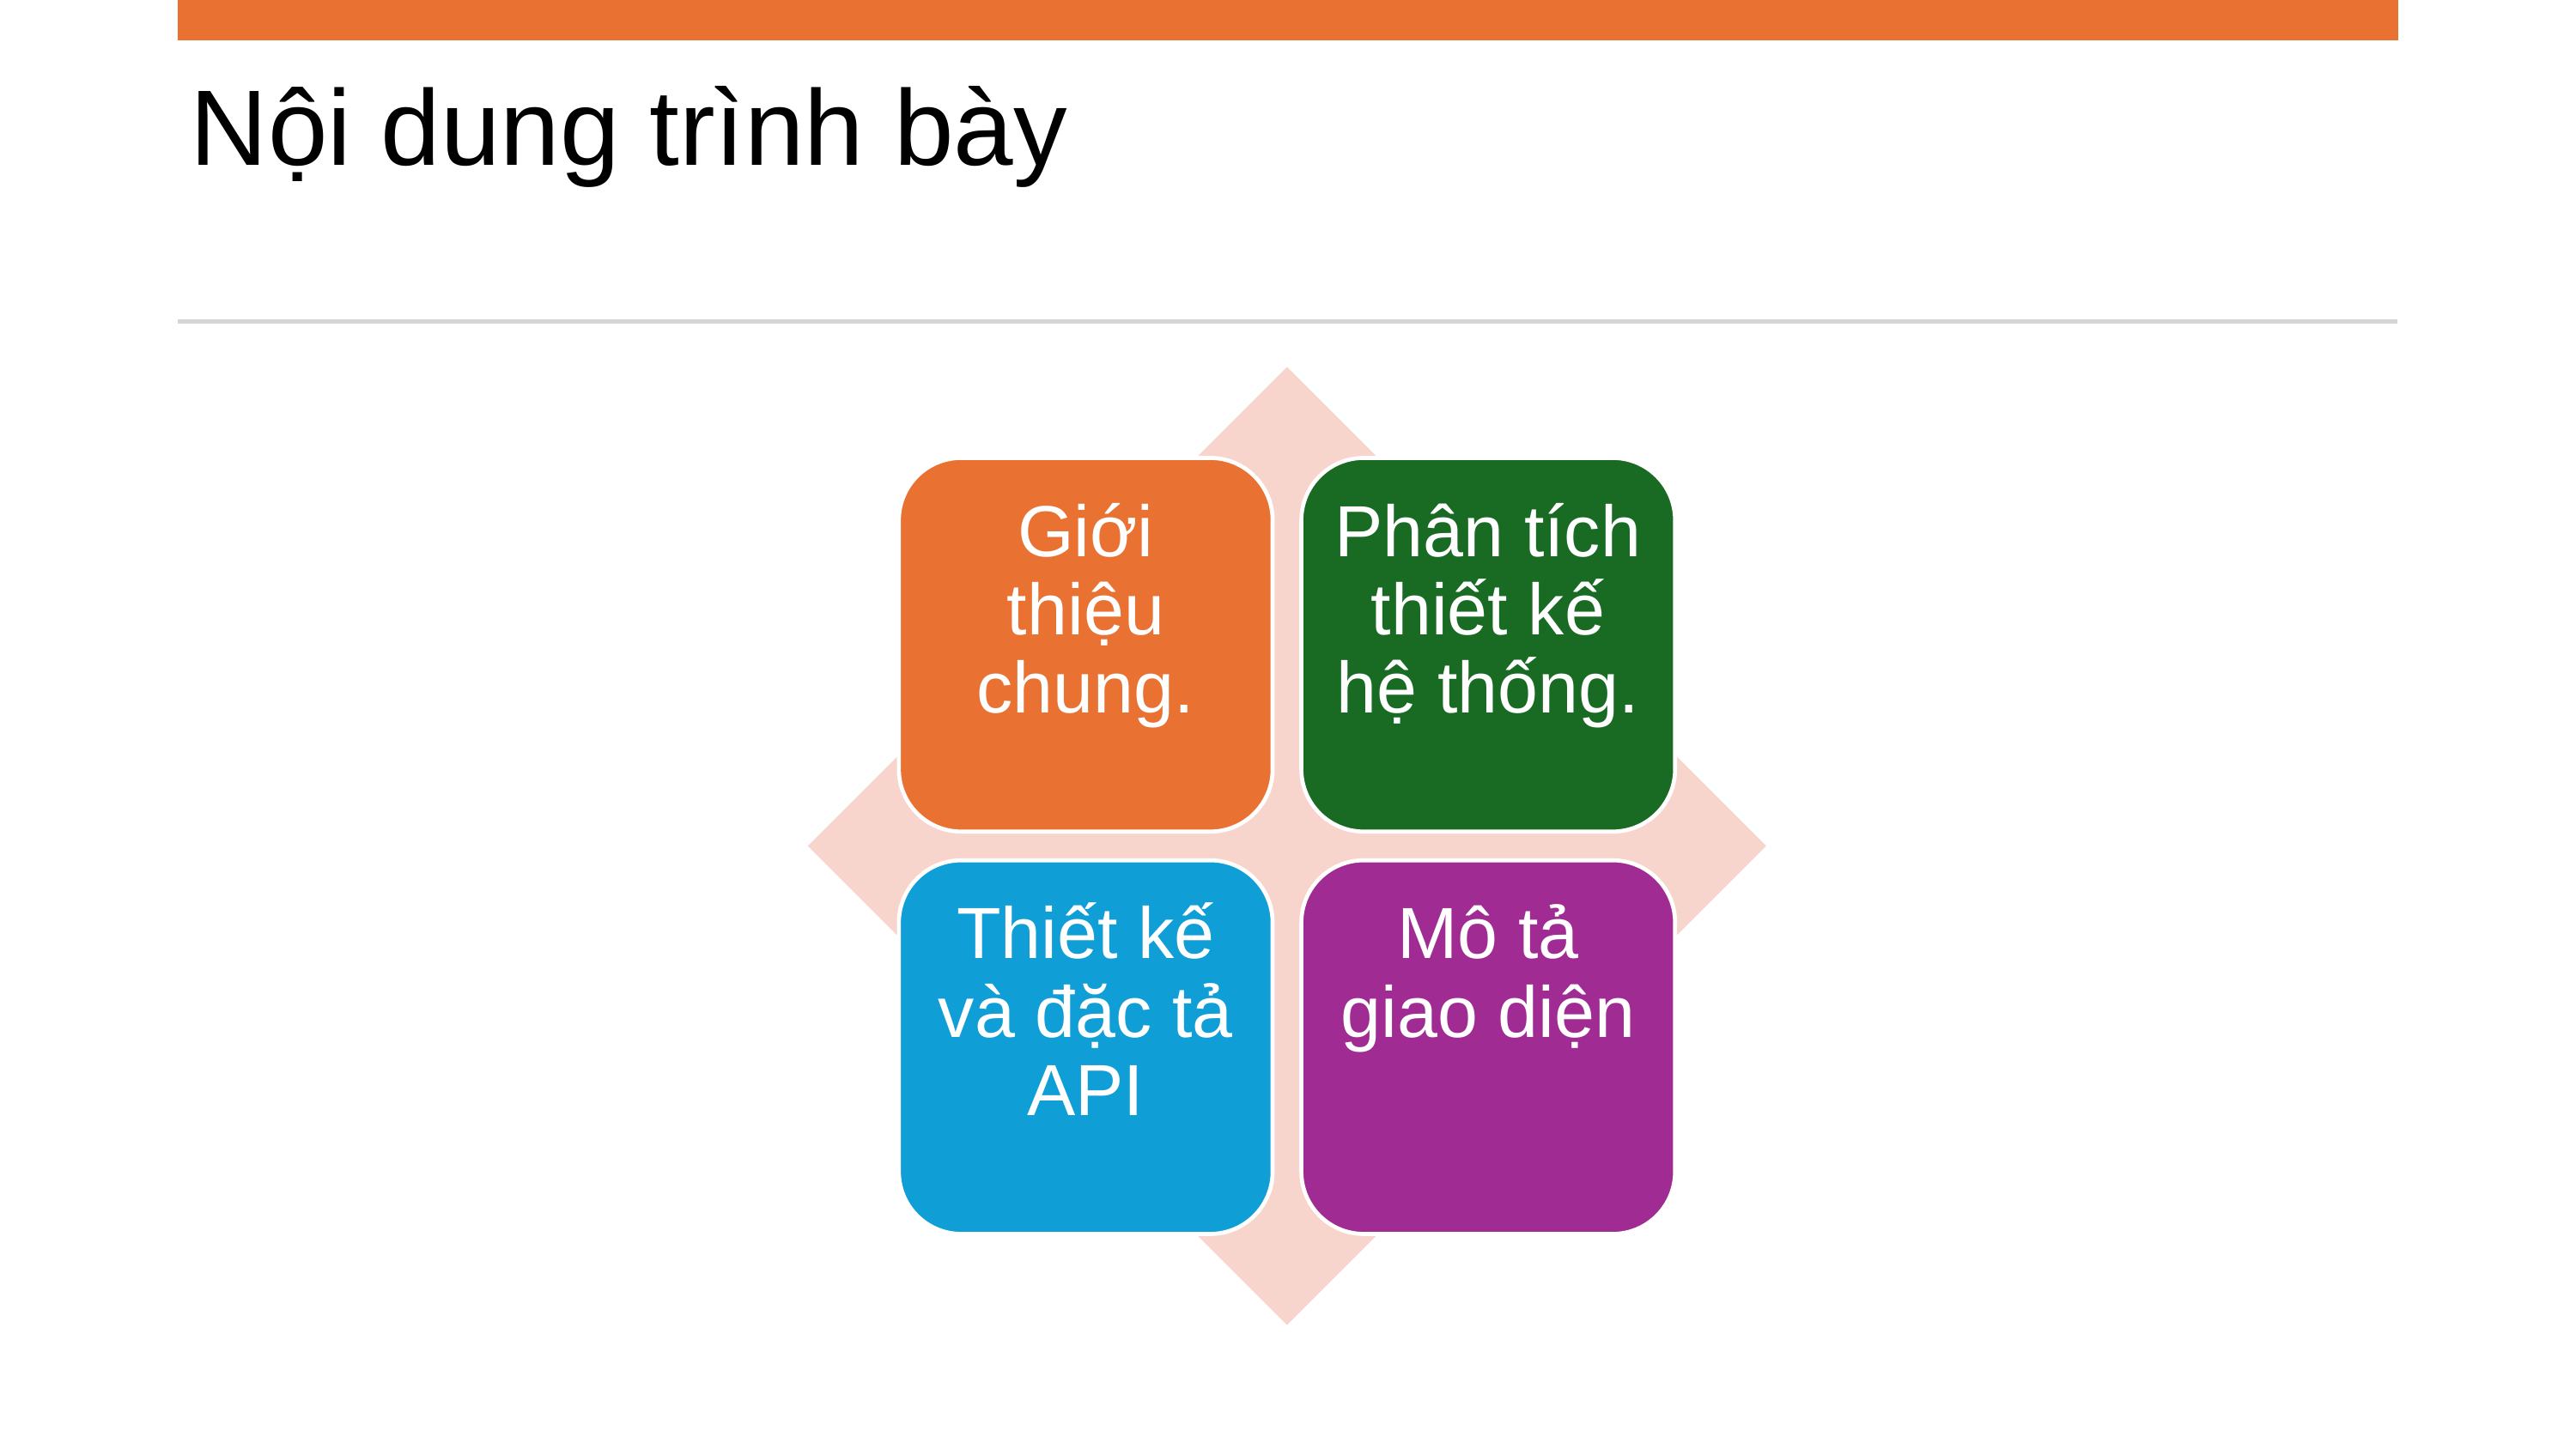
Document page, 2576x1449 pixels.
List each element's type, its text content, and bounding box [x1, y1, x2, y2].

text_box Nội dung trình bày [190, 70, 2385, 187]
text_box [177, 318, 2398, 324]
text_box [1299, 455, 1678, 834]
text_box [1299, 858, 1678, 1237]
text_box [178, 0, 2398, 41]
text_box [896, 455, 1275, 834]
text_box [807, 367, 1767, 1325]
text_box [896, 858, 1275, 1237]
